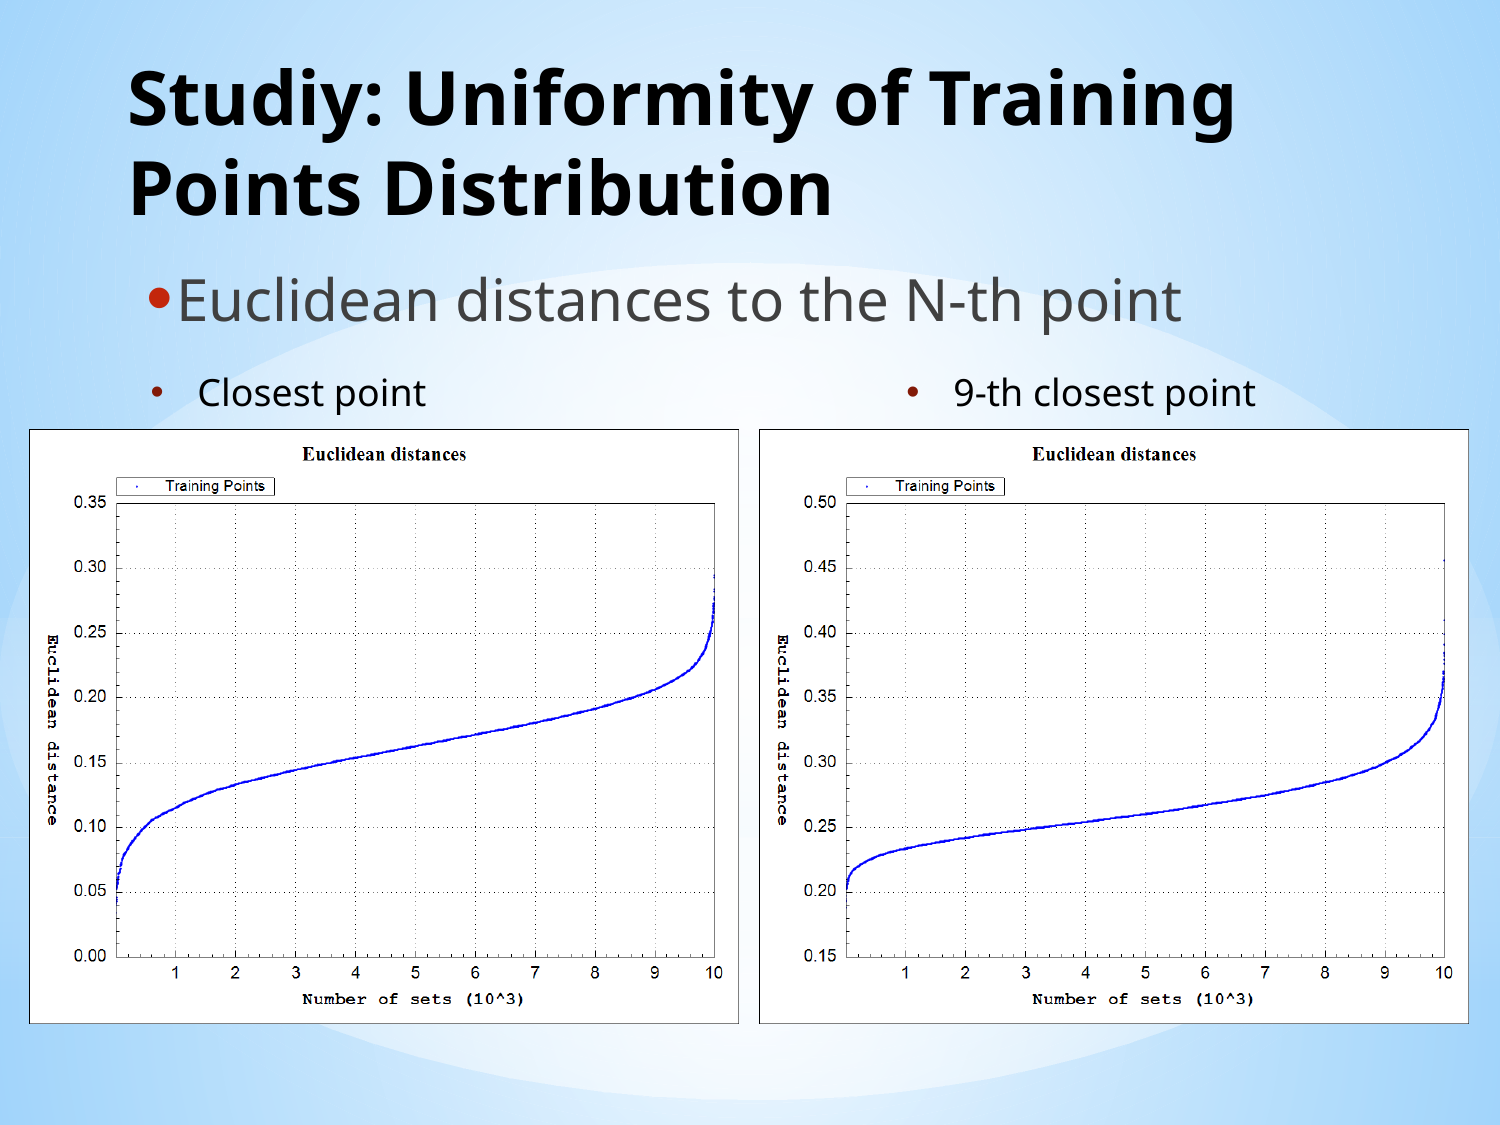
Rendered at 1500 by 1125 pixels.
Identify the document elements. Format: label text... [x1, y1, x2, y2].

list Euclidean distances to the N-th point [123, 255, 1376, 1012]
text_box 9-th closest point [891, 361, 1459, 422]
picture [29, 429, 739, 1024]
title Studiy: Uniformity of Training Points Distribution [112, 42, 1376, 232]
picture [759, 429, 1469, 1024]
text_box Closest point [135, 361, 491, 422]
